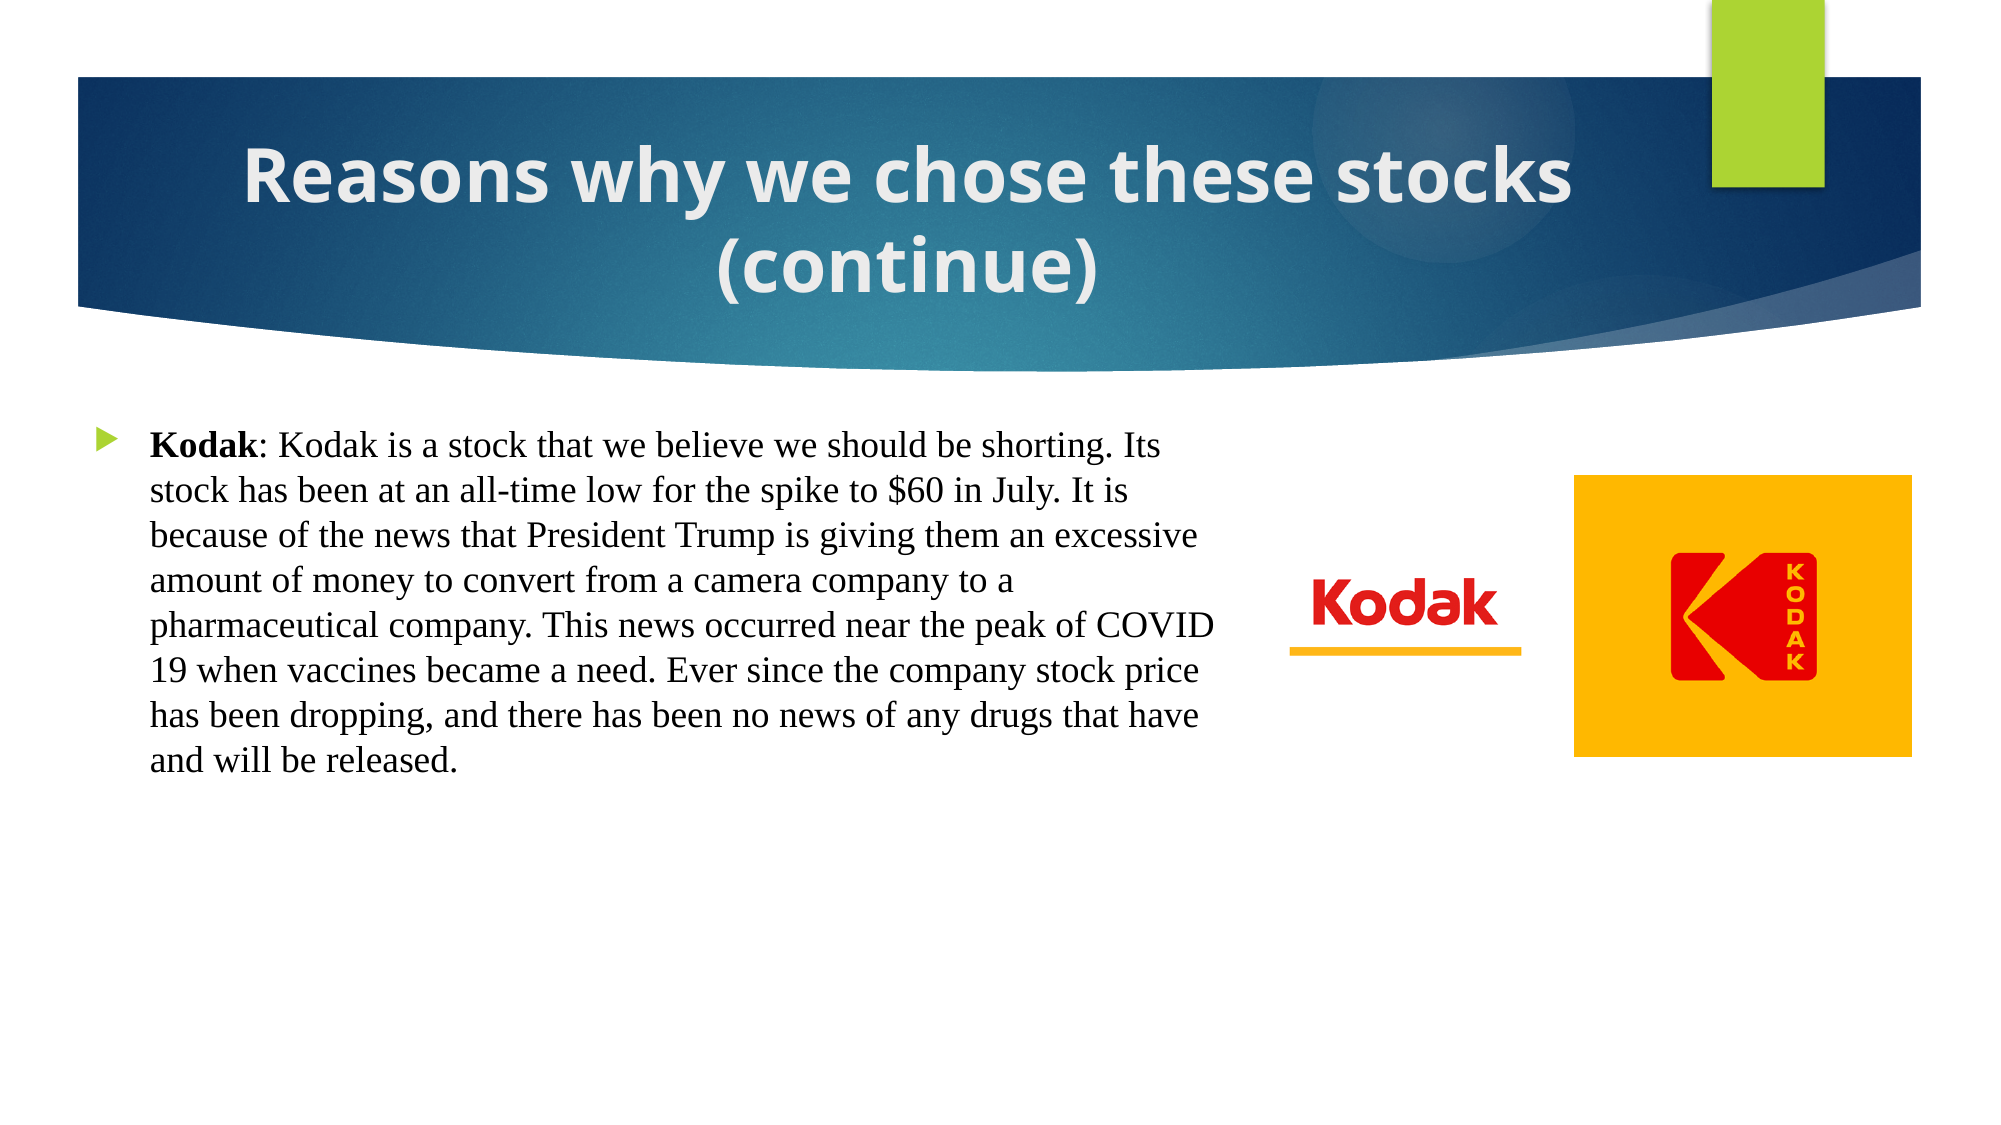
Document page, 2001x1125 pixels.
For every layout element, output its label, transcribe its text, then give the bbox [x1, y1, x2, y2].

list Kodak: Kodak is a stock that we believe we should be shorting. Its stock has been at an all-time low for the spike to $60 in July. It is because of the news that President Trump is giving them an excessive amount of money to convert from a camera company to a pharmaceutical company. This news occurred near the peak of COVID 19 when vaccines became a need. Ever since the company stock price has been dropping, and there has been no news of any drugs that have and will be released. [78, 412, 1236, 974]
picture [1235, 475, 1912, 757]
title Reasons why we chose these stocks (continue) [189, 159, 1627, 276]
